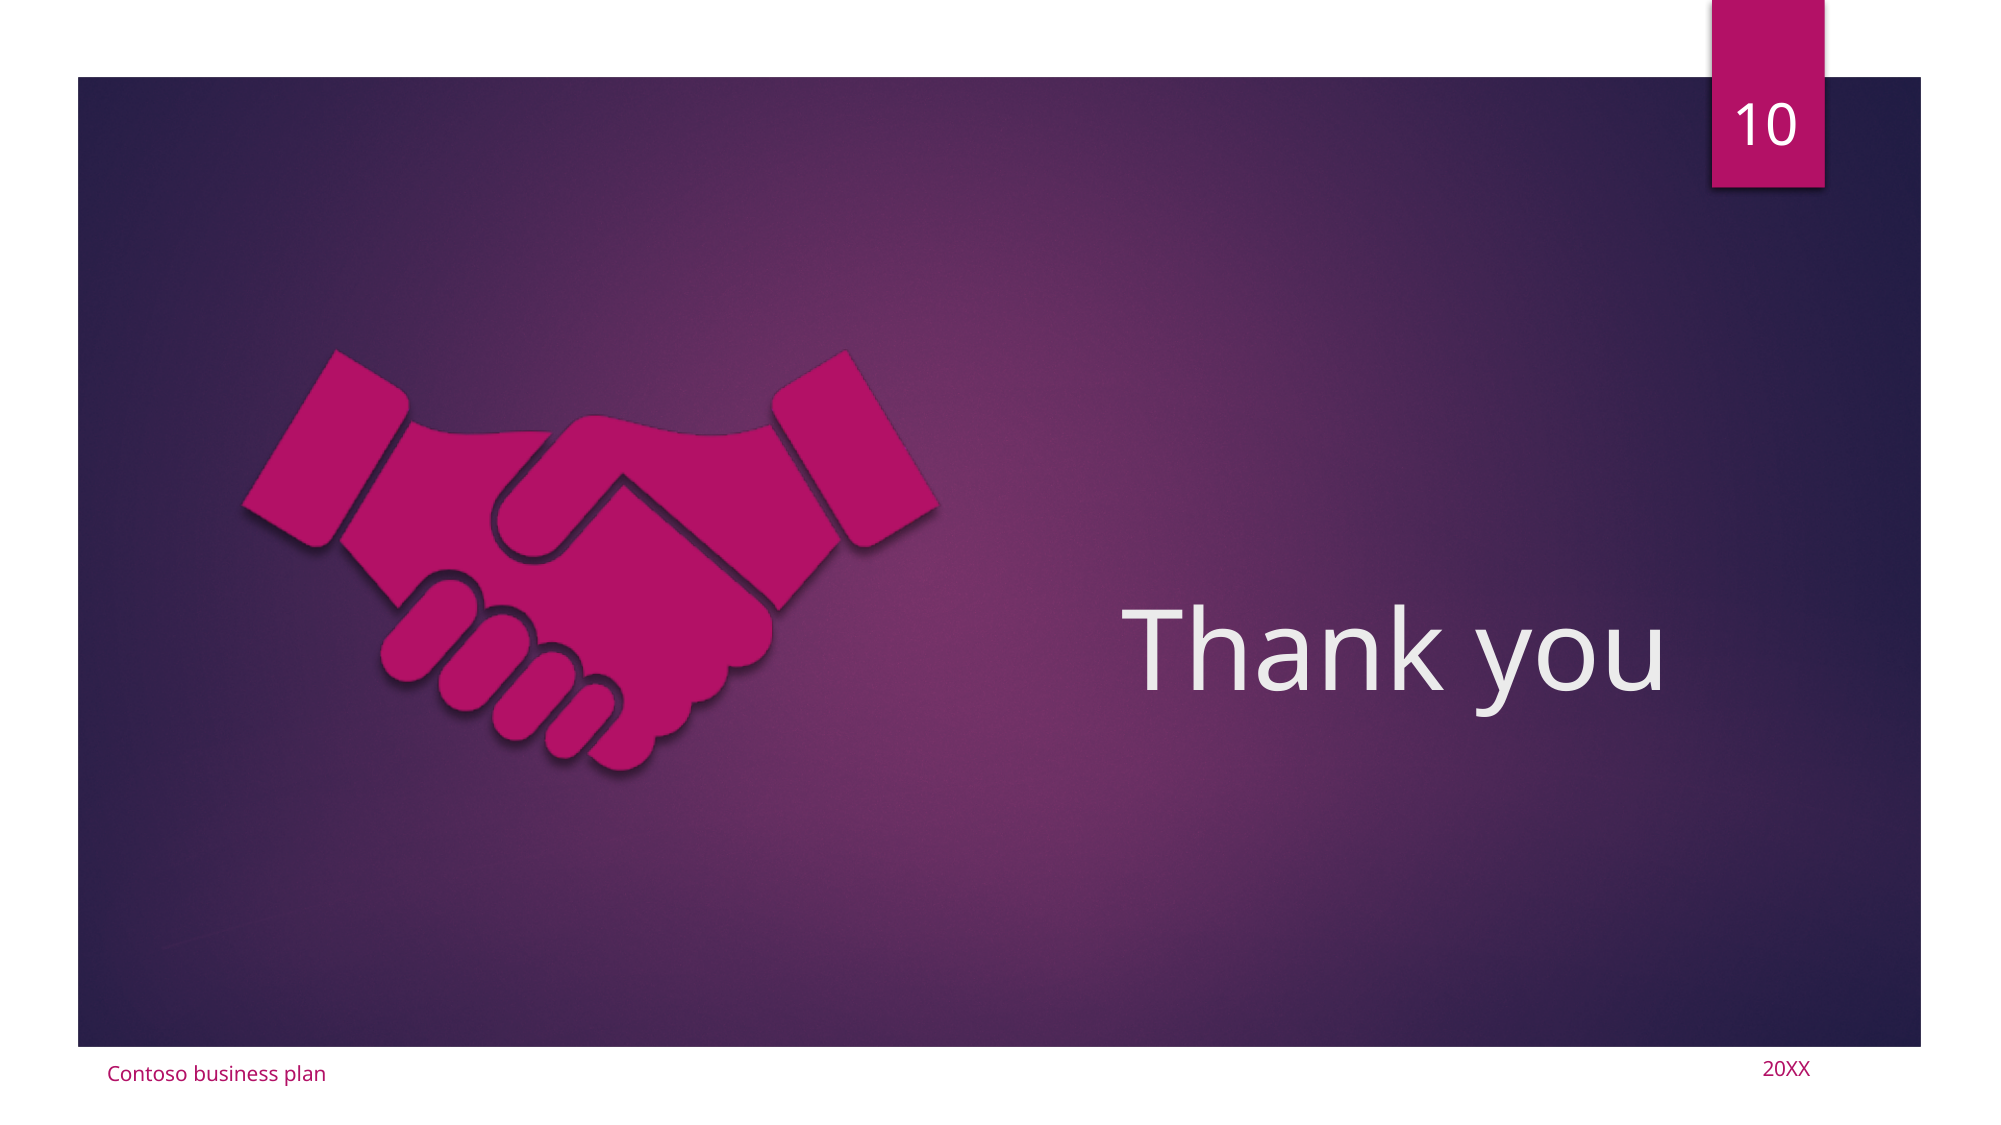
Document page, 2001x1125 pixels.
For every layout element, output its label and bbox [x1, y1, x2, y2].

text_box [0, 0, 2000, 1125]
picture [211, 182, 971, 943]
